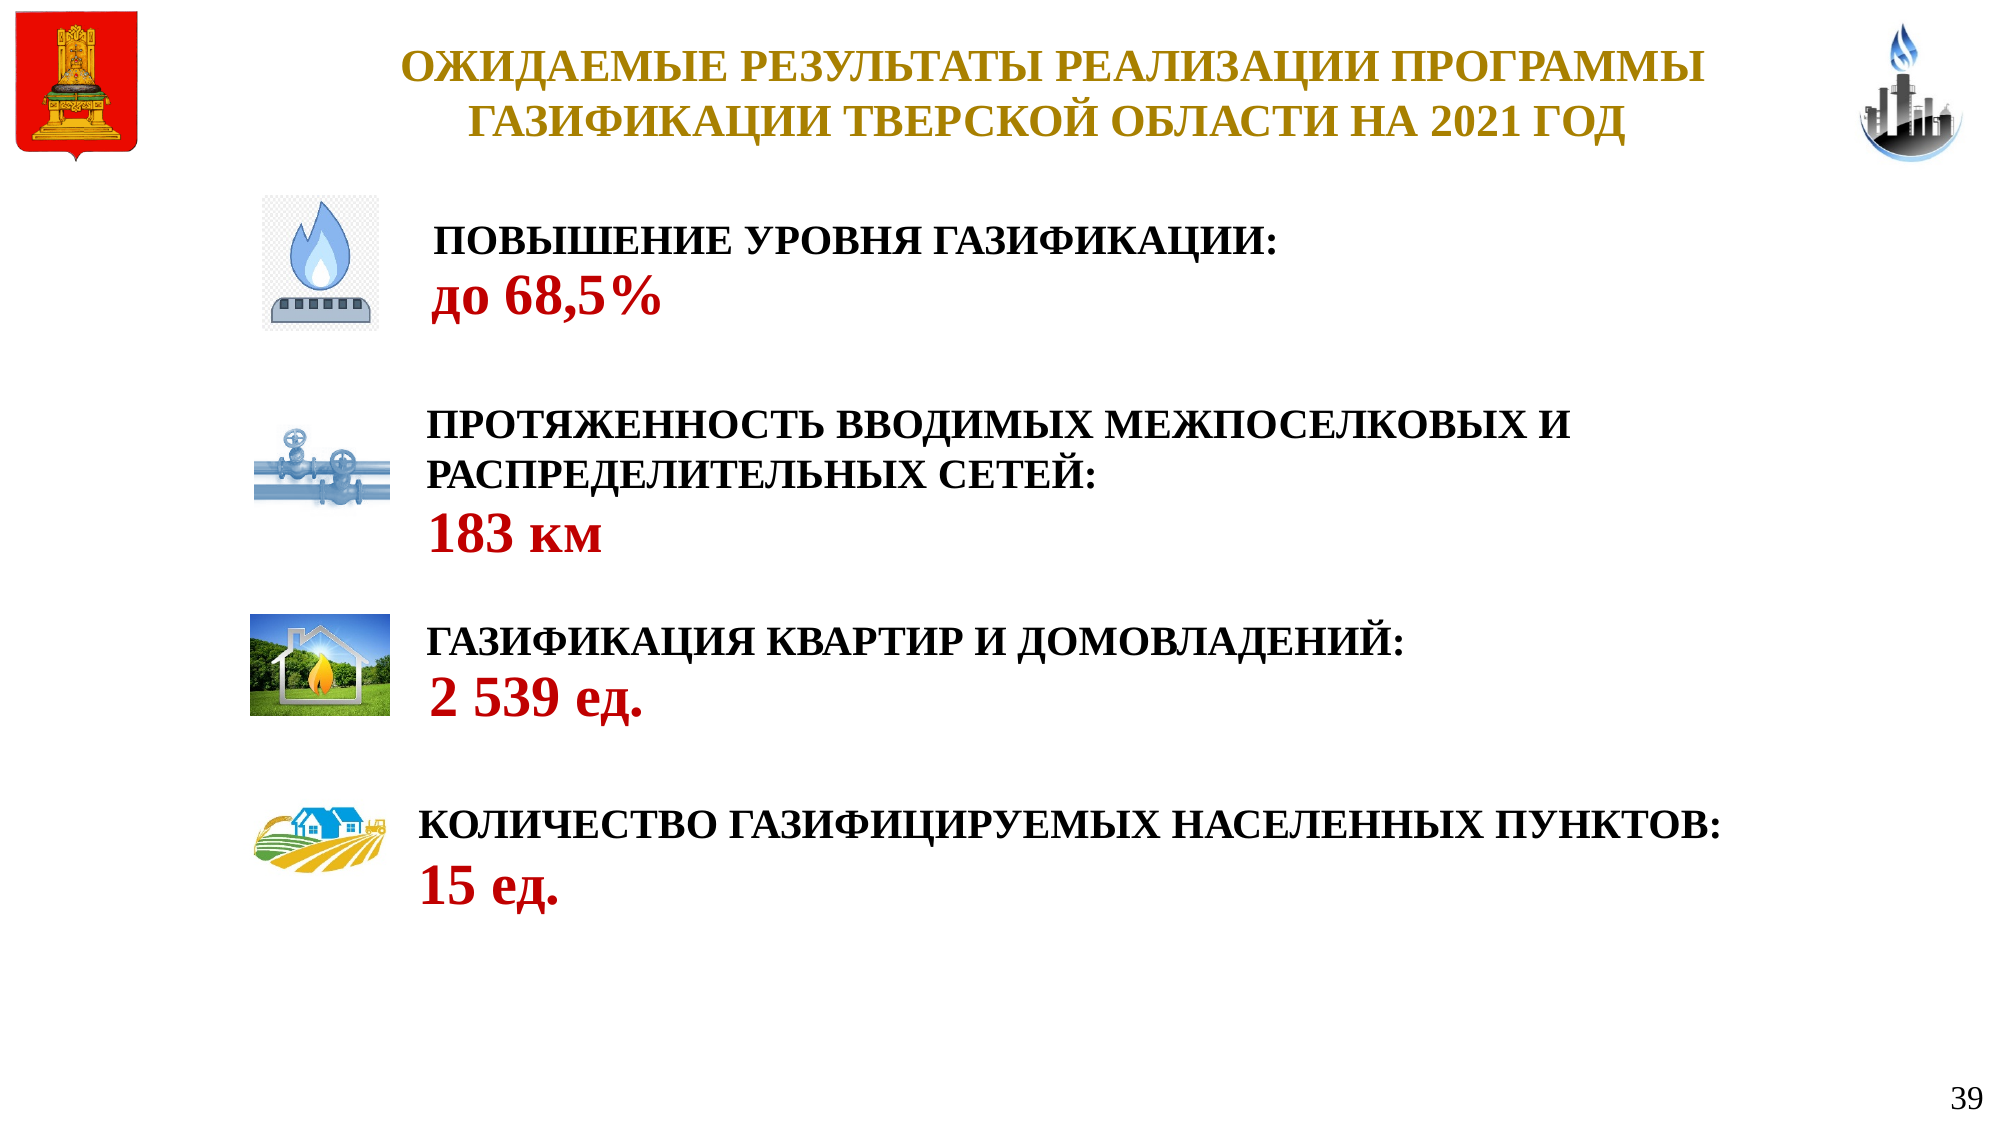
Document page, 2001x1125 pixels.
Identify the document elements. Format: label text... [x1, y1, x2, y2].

picture [254, 413, 390, 532]
text_box ОЖИДАЕМЫЕ РЕЗУЛЬТАТЫ РЕАЛИЗАЦИИ ПРОГРАММЫ ГАЗИФИКАЦИИ ТВЕРСКОЙ ОБЛАСТИ на 2021 год [226, 57, 1833, 124]
text_box ПРОТЯЖЕННОСТЬ ВВОДИМЫХ МЕЖПОСЕЛКОВЫХ И РАСПРЕДЕЛИТЕЛЬНЫХ СЕТЕЙ: [411, 389, 1985, 505]
picture [250, 614, 390, 716]
picture [1833, 11, 1988, 170]
text_box КОЛИЧЕСТВО ГАЗИФИЦИРУЕМЫХ НАСЕЛЕННЫХ ПУНКТОВ: 15 ед. [403, 789, 1749, 924]
text_box ГАЗИФИКАЦИЯ КВАРТИР И ДОМОВЛАДЕНИЙ: [411, 606, 1741, 672]
picture [12, 3, 146, 170]
slide_number 39 [1934, 1066, 2000, 1125]
text_box 183 км [412, 505, 618, 571]
text_box 2 539 ед. [414, 650, 674, 736]
picture [262, 195, 379, 331]
text_box ПОВЫШЕНИЕ УРОВНЯ ГАЗИФИКАЦИИ: [418, 205, 1305, 286]
text_box до 68,5% [416, 248, 681, 334]
picture [232, 777, 412, 904]
